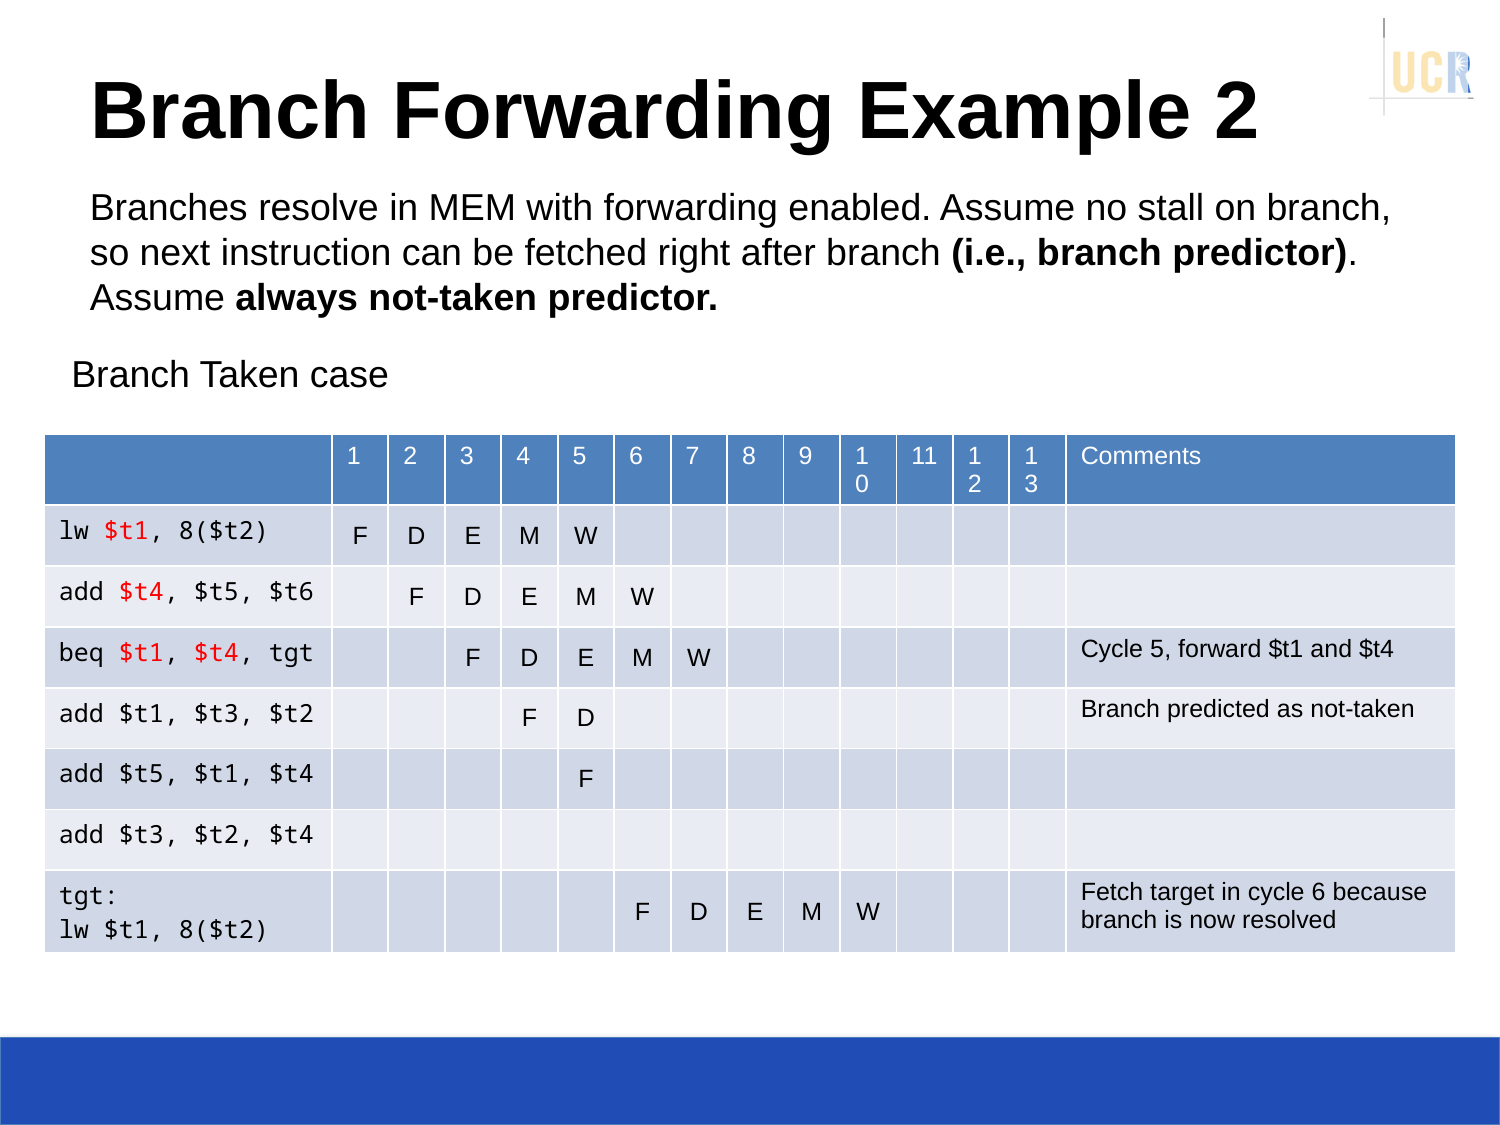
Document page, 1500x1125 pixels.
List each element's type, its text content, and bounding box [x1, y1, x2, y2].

table_cell [502, 749, 557, 809]
table_cell [784, 810, 839, 869]
table_cell [728, 689, 783, 748]
table_cell F [615, 871, 670, 952]
table_cell [841, 567, 896, 626]
table_cell W [841, 871, 896, 952]
table_cell [1067, 810, 1455, 869]
table_cell D [446, 567, 500, 626]
picture [1361, 0, 1500, 125]
text_box Branches resolve in MEM with forwarding enabled. Assume no stall on branch, so next instruction can be fetched right after branch (i.e., branch predictor). Assume always not-taken predictor. [74, 175, 1425, 371]
table_header Comments [1067, 435, 1455, 504]
table_cell [1067, 567, 1455, 626]
table_cell Fetch target in cycle 6 because branch is now resolved [1067, 871, 1455, 952]
table_header 8 [728, 435, 783, 504]
table_cell [446, 871, 500, 952]
table_cell [897, 628, 952, 687]
table_cell E [446, 506, 500, 565]
table_cell [954, 567, 1008, 626]
table_cell [389, 628, 444, 687]
table_cell [954, 689, 1008, 748]
table_cell [728, 567, 783, 626]
table_cell [897, 749, 952, 809]
table_header 4 [502, 435, 557, 504]
table_cell [446, 689, 500, 748]
table_cell [559, 871, 613, 952]
table_header [45, 435, 331, 504]
table_cell [333, 810, 387, 869]
table_cell [897, 689, 952, 748]
table_cell [333, 628, 387, 687]
table_cell beq $t1, $t4, tgt [45, 628, 331, 687]
table_cell [897, 567, 952, 626]
table_cell [672, 810, 726, 869]
table_cell [333, 567, 387, 626]
table_cell add $t4, $t5, $t6 [45, 567, 331, 626]
table_cell tgt: lw $t1, 8($t2) [45, 871, 331, 952]
table_cell [954, 628, 1008, 687]
table_cell W [615, 567, 670, 626]
table_cell [389, 871, 444, 952]
table_cell add $t5, $t1, $t4 [45, 749, 331, 809]
table_cell [615, 749, 670, 809]
table_cell [841, 506, 896, 565]
table_cell [389, 689, 444, 748]
table_cell [1010, 689, 1065, 748]
table_header 2 [389, 435, 444, 504]
table_cell [728, 506, 783, 565]
table_cell [954, 749, 1008, 809]
table_cell F [446, 628, 500, 687]
text_box Branch Taken case [56, 342, 404, 402]
table_cell [672, 506, 726, 565]
table_cell [841, 810, 896, 869]
table_cell [728, 628, 783, 687]
table_cell [615, 506, 670, 565]
table_cell E [502, 567, 557, 626]
table_cell [897, 810, 952, 869]
table_cell E [728, 871, 783, 952]
table_cell [615, 810, 670, 869]
title Branch Forwarding Example 2 [75, 37, 1469, 163]
table_cell [333, 689, 387, 748]
table_cell [502, 871, 557, 952]
table_cell D [389, 506, 444, 565]
table_cell [1067, 749, 1455, 809]
table_cell [1010, 871, 1065, 952]
table_cell [728, 810, 783, 869]
table_cell [672, 567, 726, 626]
table_cell [897, 506, 952, 565]
table_cell [502, 810, 557, 869]
table_cell [1010, 567, 1065, 626]
table_header 1 [333, 435, 387, 504]
table_cell [446, 810, 500, 869]
table_cell D [502, 628, 557, 687]
table_cell add $t3, $t2, $t4 [45, 810, 331, 869]
table_cell [333, 871, 387, 952]
table_cell [333, 749, 387, 809]
table_cell [728, 749, 783, 809]
table_cell F [389, 567, 444, 626]
table_cell [954, 810, 1008, 869]
table_cell [784, 749, 839, 809]
table_cell D [672, 871, 726, 952]
table_cell lw $t1, 8($t2) [45, 506, 331, 565]
table_cell [615, 689, 670, 748]
table_cell [672, 749, 726, 809]
table_cell [446, 749, 500, 809]
table_cell [672, 689, 726, 748]
table_cell [954, 871, 1008, 952]
table_cell W [559, 506, 613, 565]
table_header 9 [784, 435, 839, 504]
table_header 6 [615, 435, 670, 504]
table_cell [841, 749, 896, 809]
table_cell W [672, 628, 726, 687]
table_header 5 [559, 435, 613, 504]
table_cell E [559, 628, 613, 687]
table_cell Branch predicted as not-taken [1067, 689, 1455, 748]
table_cell [841, 689, 896, 748]
table_cell [1010, 749, 1065, 809]
table_cell M [615, 628, 670, 687]
table_cell [389, 810, 444, 869]
table_cell add $t1, $t3, $t2 [45, 689, 331, 748]
table_header 12 [954, 435, 1008, 504]
table_cell M [502, 506, 557, 565]
table_cell [784, 506, 839, 565]
table_cell [784, 567, 839, 626]
table_header 10 [841, 435, 896, 504]
table_cell [1067, 506, 1455, 565]
table_cell [841, 628, 896, 687]
table_cell [784, 628, 839, 687]
table_cell [1010, 810, 1065, 869]
table_cell Cycle 5, forward $t1 and $t4 [1067, 628, 1455, 687]
table_cell [1010, 628, 1065, 687]
table_header 7 [672, 435, 726, 504]
table_header 11 [897, 435, 952, 504]
table_cell [1010, 506, 1065, 565]
table_header 13 [1010, 435, 1065, 504]
table_cell [389, 749, 444, 809]
table_cell M [559, 567, 613, 626]
table_cell F [333, 506, 387, 565]
table_cell D [559, 689, 613, 748]
table_cell [784, 689, 839, 748]
table_header 3 [446, 435, 500, 504]
table_cell F [559, 749, 613, 809]
table_cell F [502, 689, 557, 748]
table_cell M [784, 871, 839, 952]
table_cell [559, 810, 613, 869]
table_cell [954, 506, 1008, 565]
table_cell [897, 871, 952, 952]
